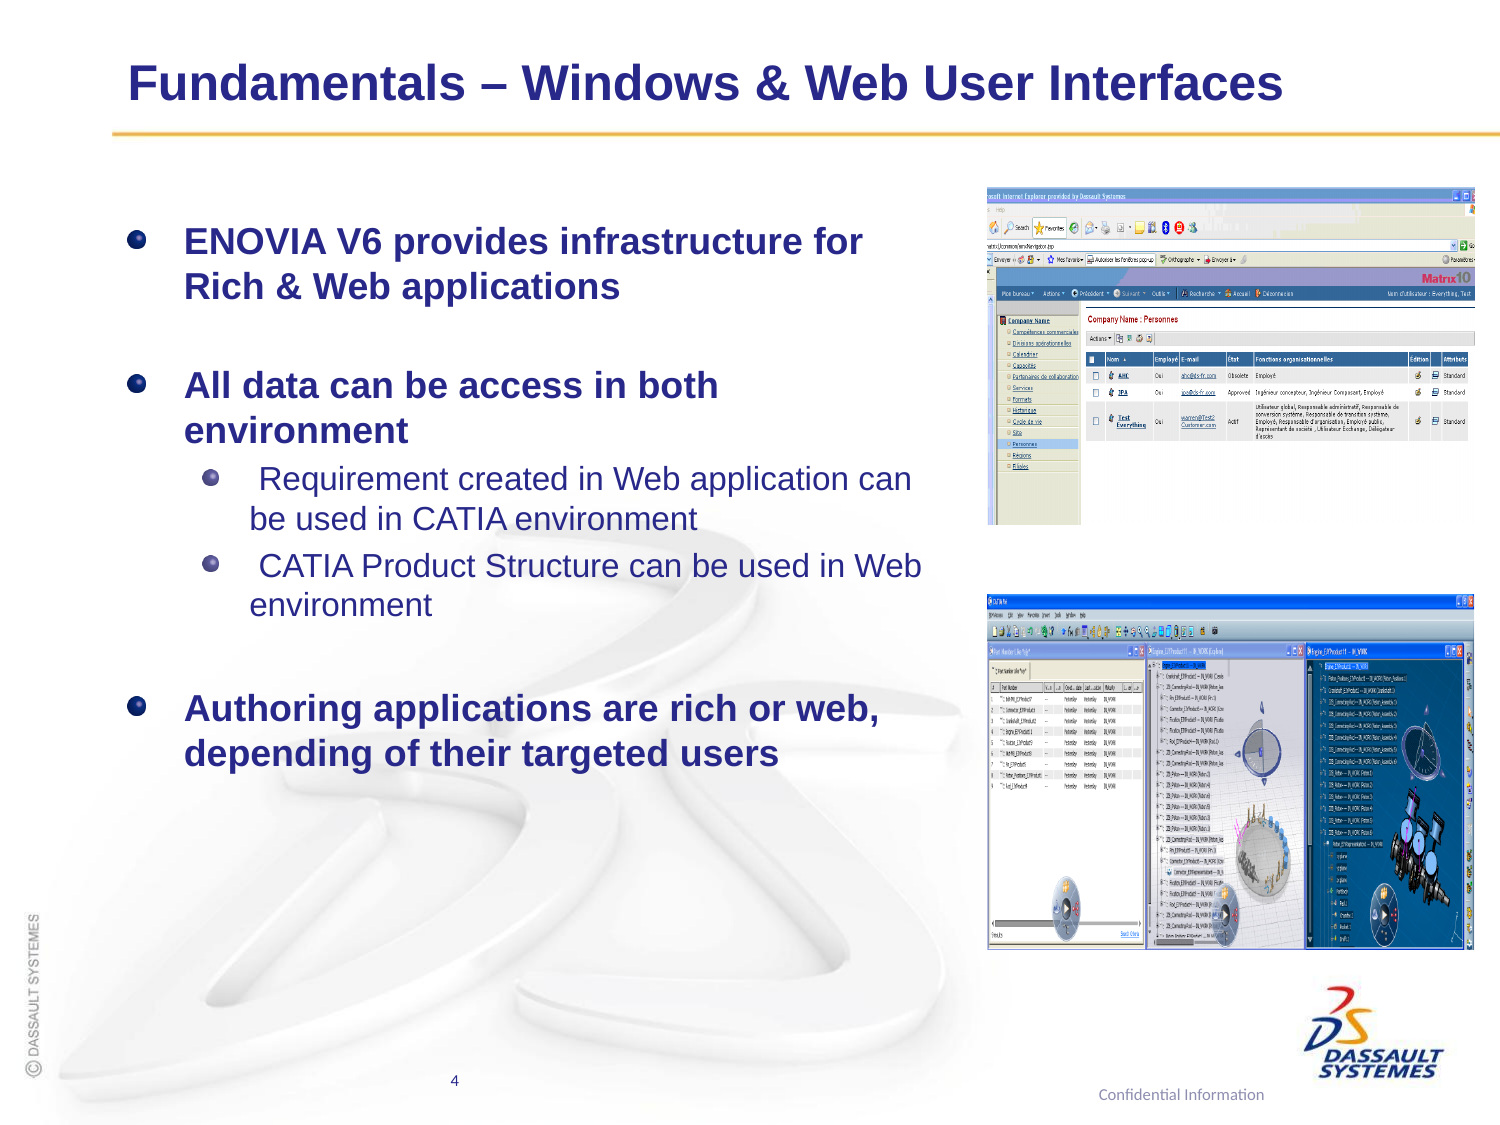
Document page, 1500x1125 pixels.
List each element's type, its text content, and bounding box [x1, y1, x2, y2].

picture [0, 0, 1500, 1125]
title Fundamentals – Windows & Web User Interfaces [112, 43, 1500, 119]
text_box ENOVIA V6 provides infrastructure for Rich & Web applications All data can be access in both environment Requirement created in Web application can be used in CATIA environment CATIA Product Structure can be used in Web environment Authoring applications are rich or web, depending of their targeted users [112, 209, 950, 1022]
